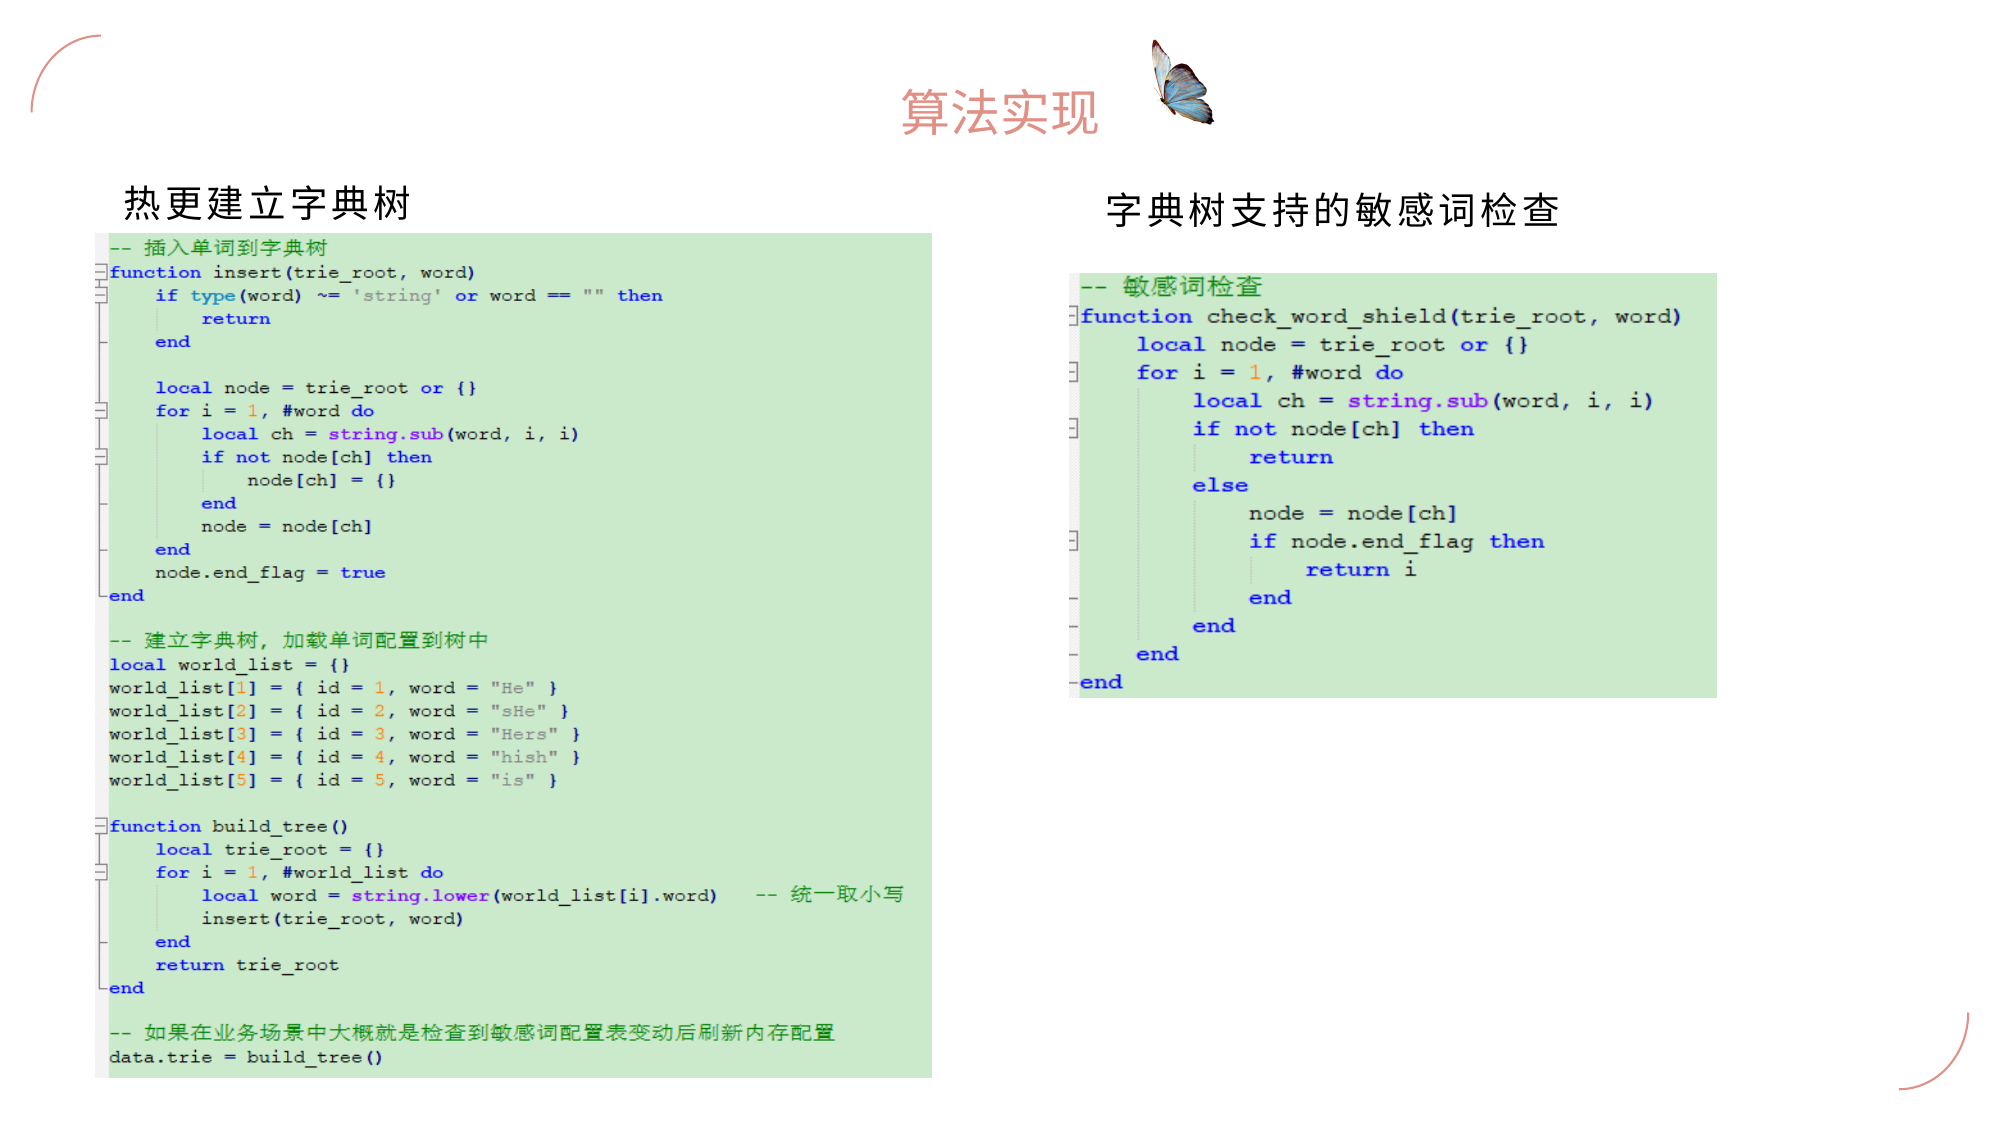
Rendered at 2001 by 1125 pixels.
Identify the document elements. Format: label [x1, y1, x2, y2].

picture [1069, 273, 1717, 699]
picture [1130, 35, 1227, 131]
picture [95, 233, 932, 1079]
text_box [31, 35, 1969, 1090]
